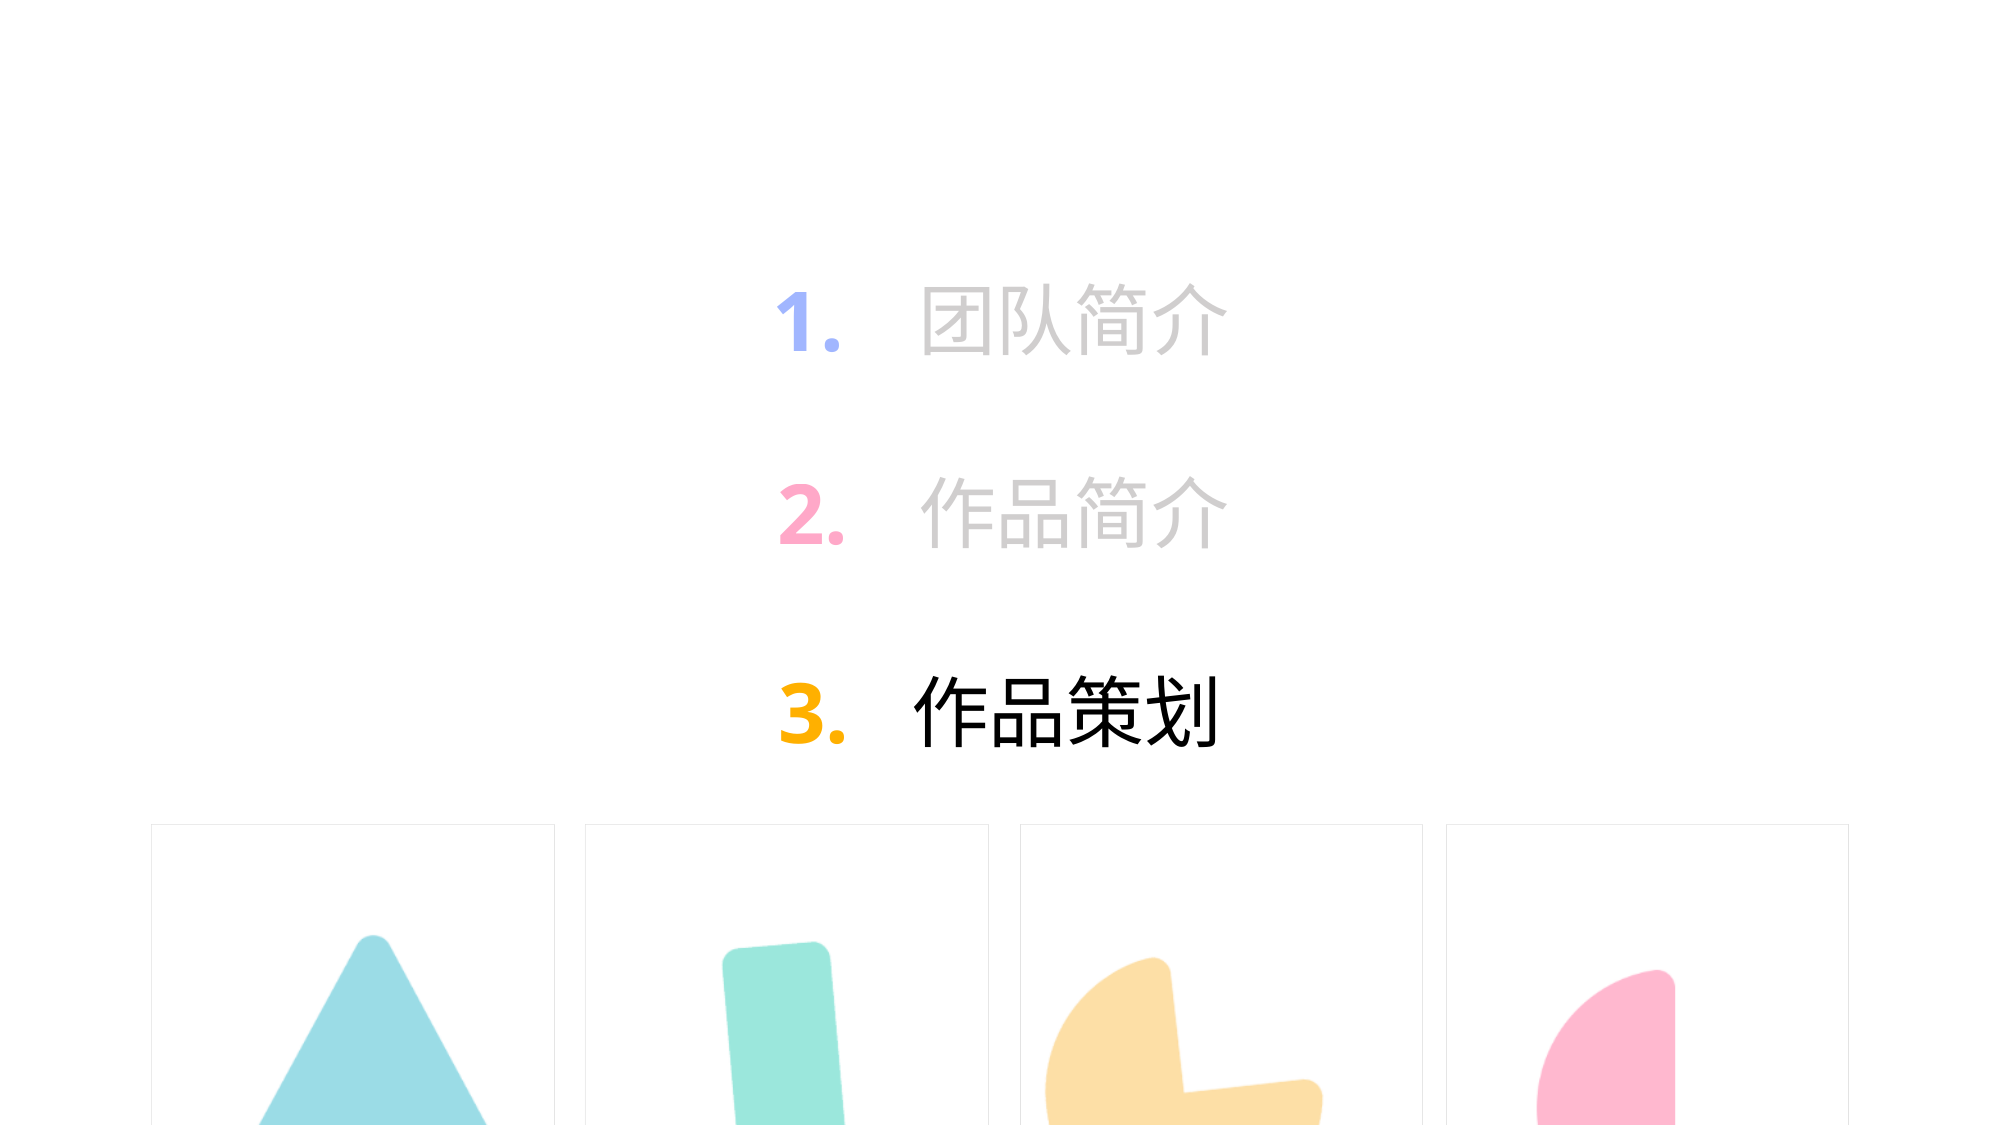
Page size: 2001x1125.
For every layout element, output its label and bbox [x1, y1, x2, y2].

text_box [759, 260, 1253, 769]
picture [150, 823, 1850, 1125]
